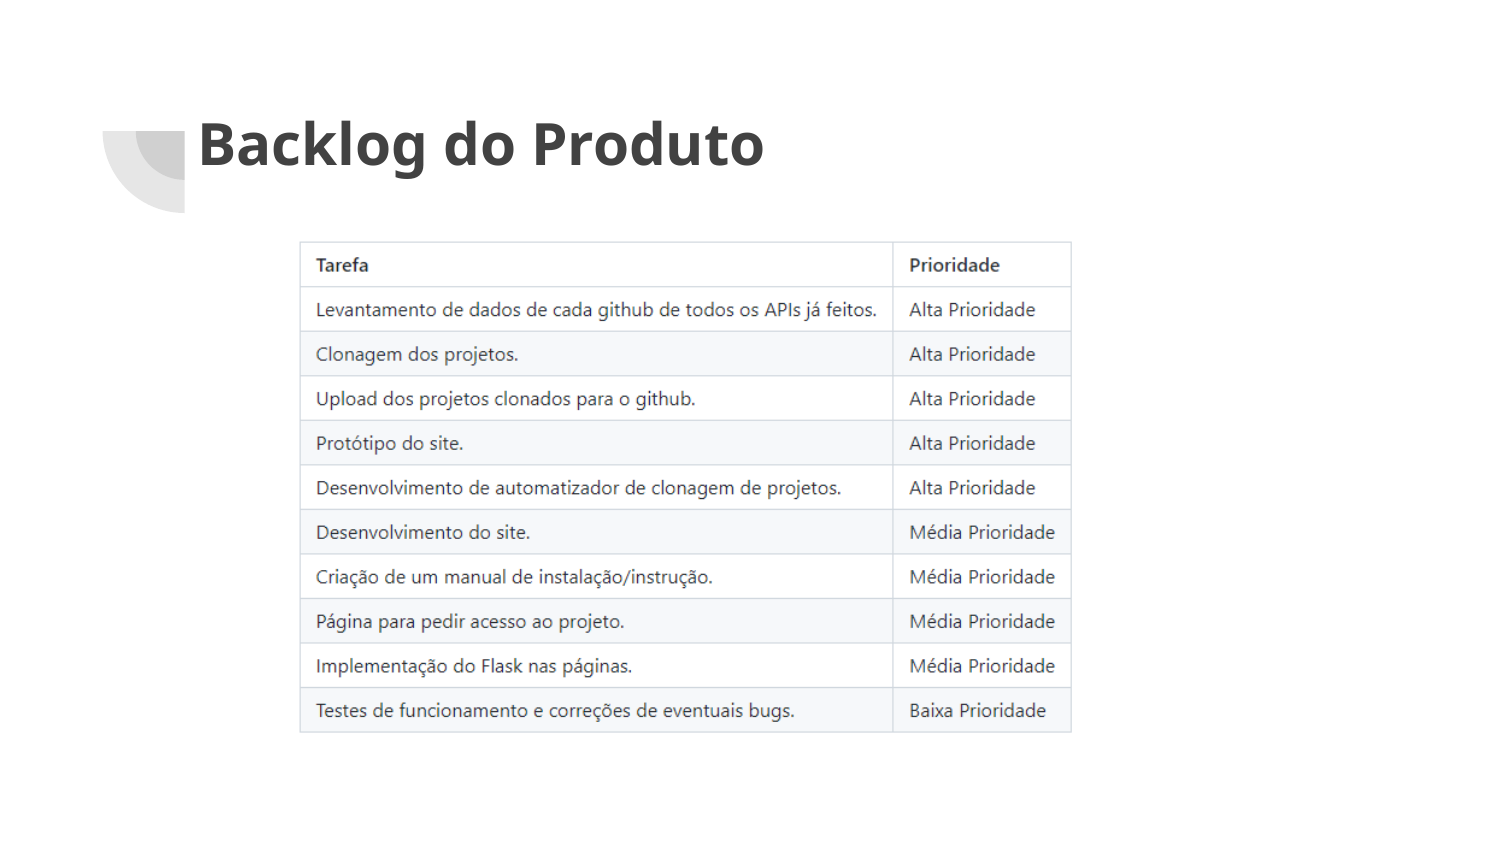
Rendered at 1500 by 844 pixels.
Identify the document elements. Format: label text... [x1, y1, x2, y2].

title Backlog do Produto [182, 92, 791, 504]
picture [284, 226, 1090, 747]
